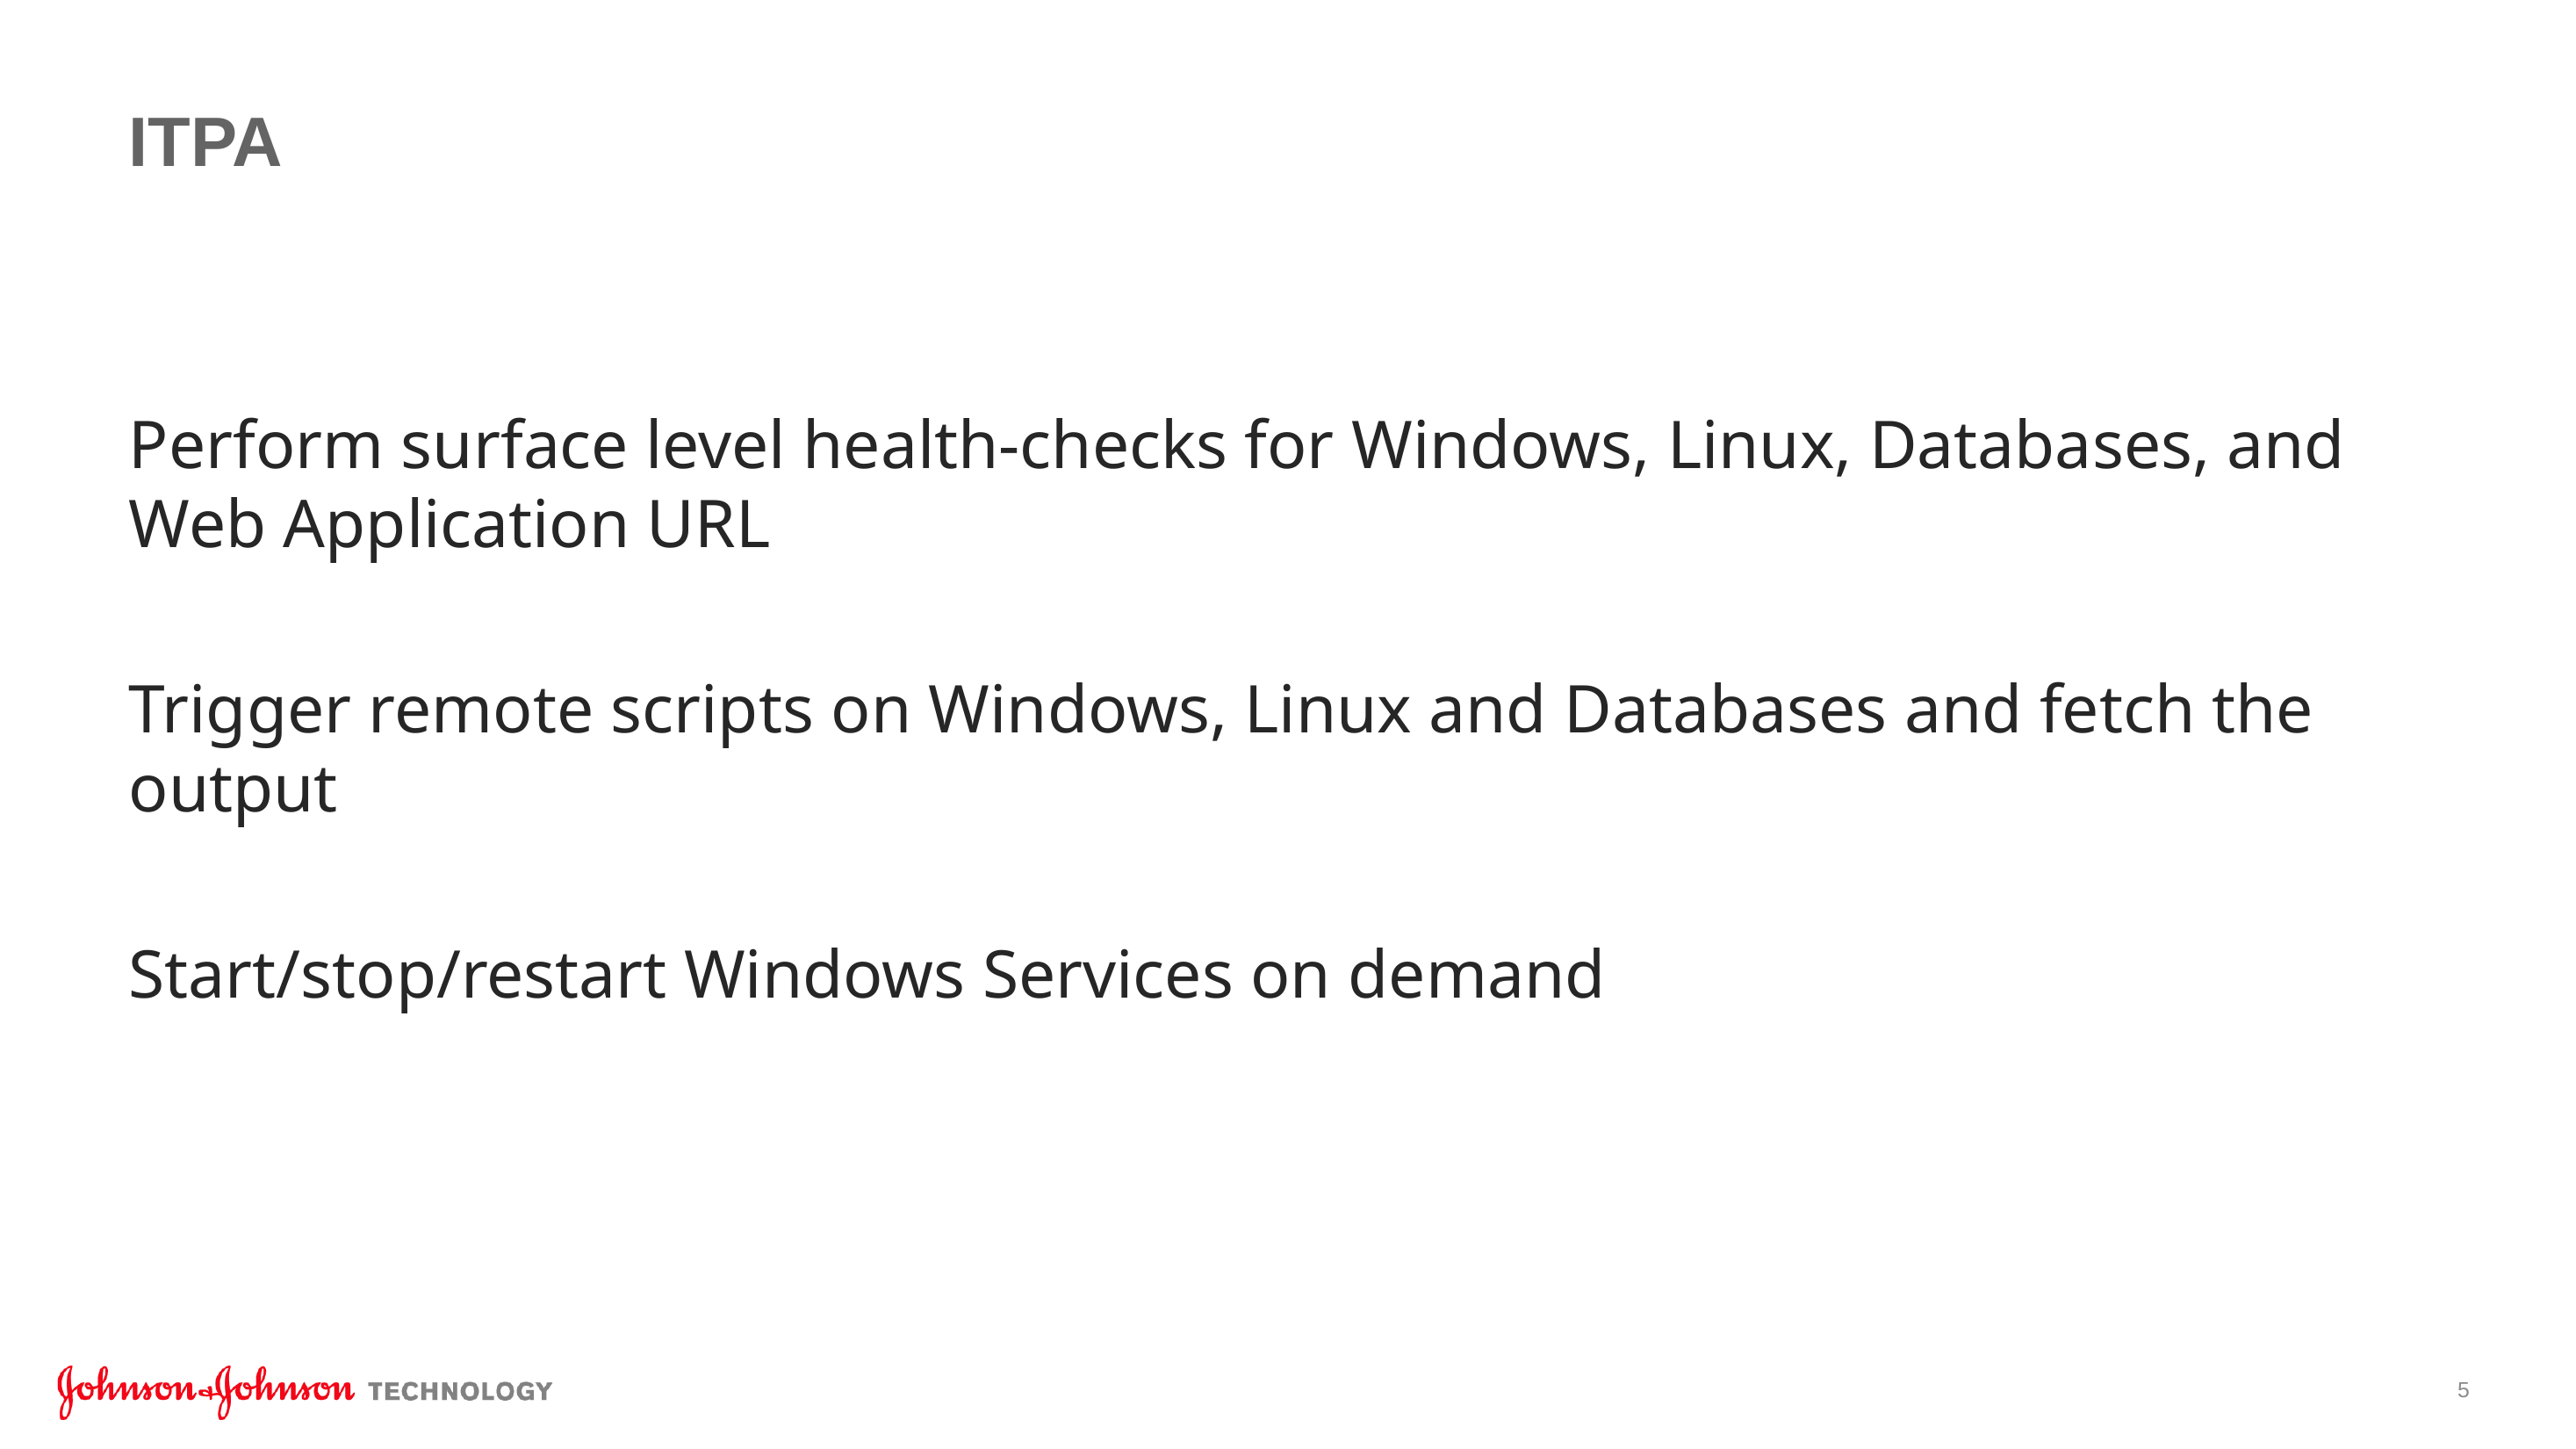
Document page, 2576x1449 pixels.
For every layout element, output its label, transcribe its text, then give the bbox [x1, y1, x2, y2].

title ITPA [128, 97, 2447, 210]
slide_number 5 [2407, 1350, 2521, 1428]
list Perform surface level health-checks for Windows, Linux, Databases, and Web Application URL Trigger remote scripts on Windows, Linux and Databases and fetch the output Start/stop/restart Windows Services on demand [128, 234, 2447, 1258]
picture [31, 1339, 579, 1447]
